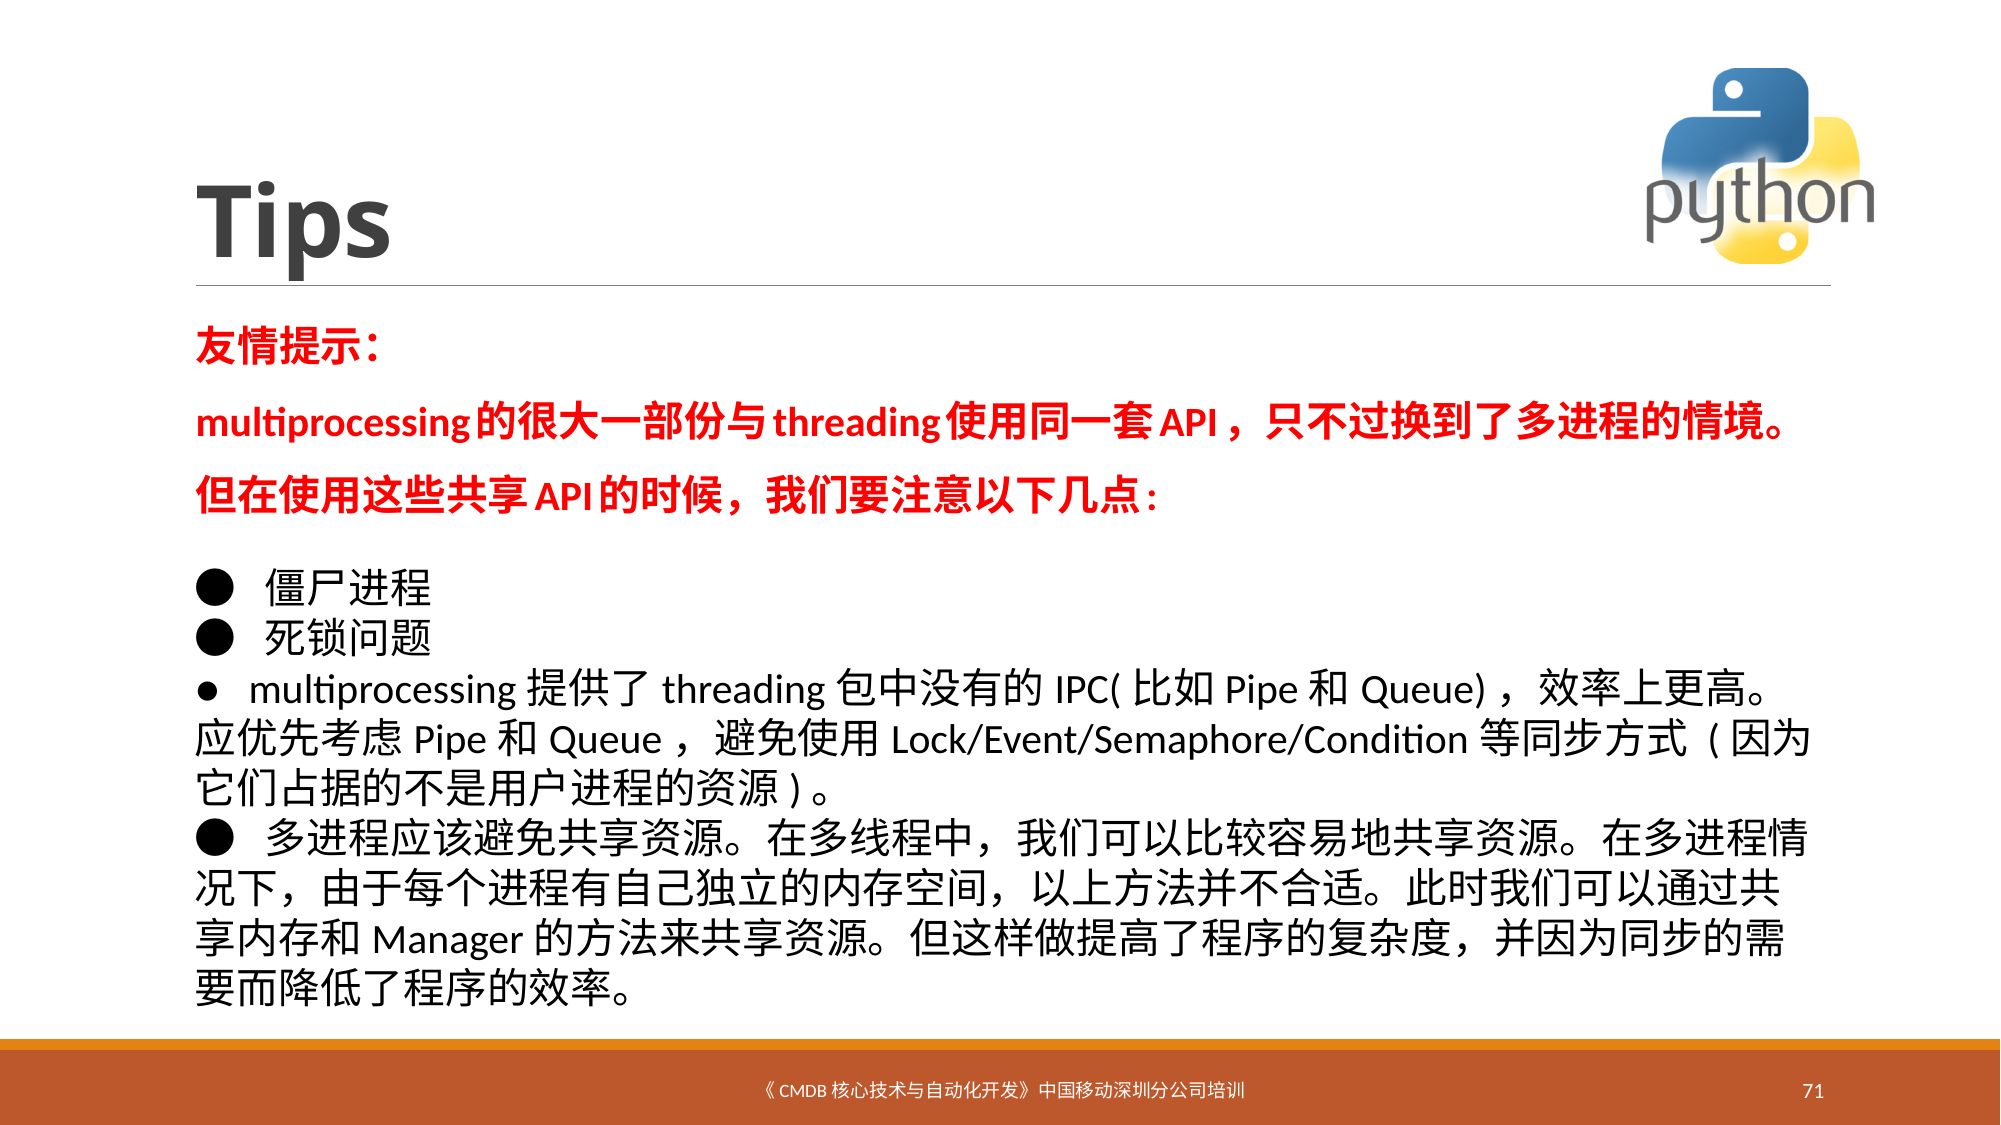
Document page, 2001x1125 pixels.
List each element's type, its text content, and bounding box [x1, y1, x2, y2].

text_box ● 僵尸进程 ● 死锁问题 ● multiprocessing提供了threading包中没有的IPC(比如Pipe和Queue)，效率上更高。应优先考虑Pipe和Queue，避免使用Lock/Event/Semaphore/Condition等同步方式 (因为它们占据的不是用户进程的资源)。 ● 多进程应该避免共享资源。在多线程中，我们可以比较容易地共享资源。在多进程情况下，由于每个进程有自己独立的内存空间，以上方法并不合适。此时我们可以通过共享内存和Manager的方法来共享资源。但这样做提高了程序的复杂度，并因为同步的需要而降低了程序的效率。 [179, 554, 1830, 1065]
footer 《CMDB核心技术与自动化开发》中国移动深圳分公司培训 [604, 1065, 1396, 1120]
text_box 友情提示： multiprocessing的很大一部份与threading使用同一套API，只不过换到了多进程的情境。 但在使用这些共享API的时候，我们要注意以下几点: [179, 302, 1830, 533]
title Tips [180, 47, 1830, 285]
picture [1616, 68, 1906, 264]
slide_number 71 [1624, 1059, 1840, 1120]
